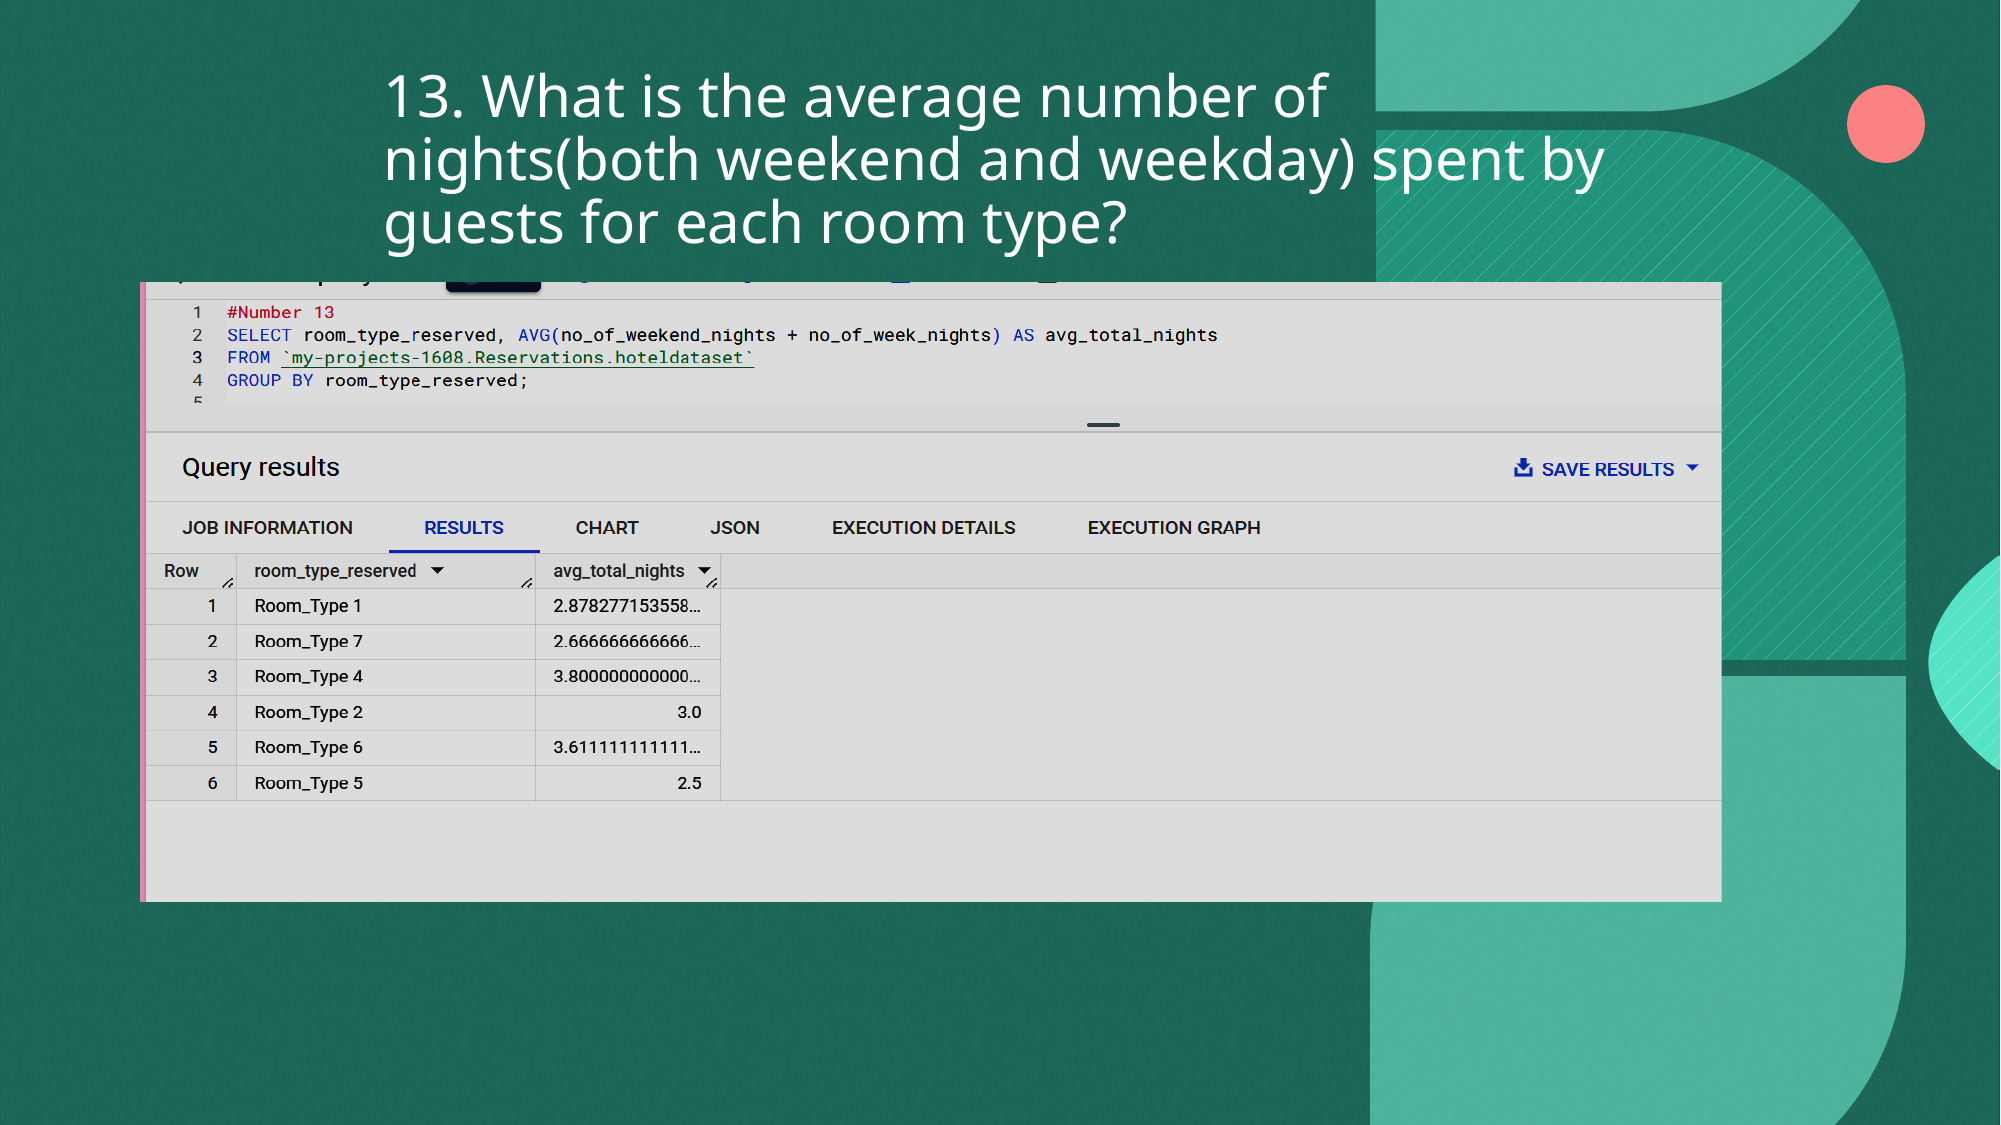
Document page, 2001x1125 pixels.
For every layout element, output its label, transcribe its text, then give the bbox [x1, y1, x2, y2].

title 13. What is the average number of nights(both weekend and weekday) spent by guests for each room type? [368, 46, 1630, 264]
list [139, 282, 1722, 901]
